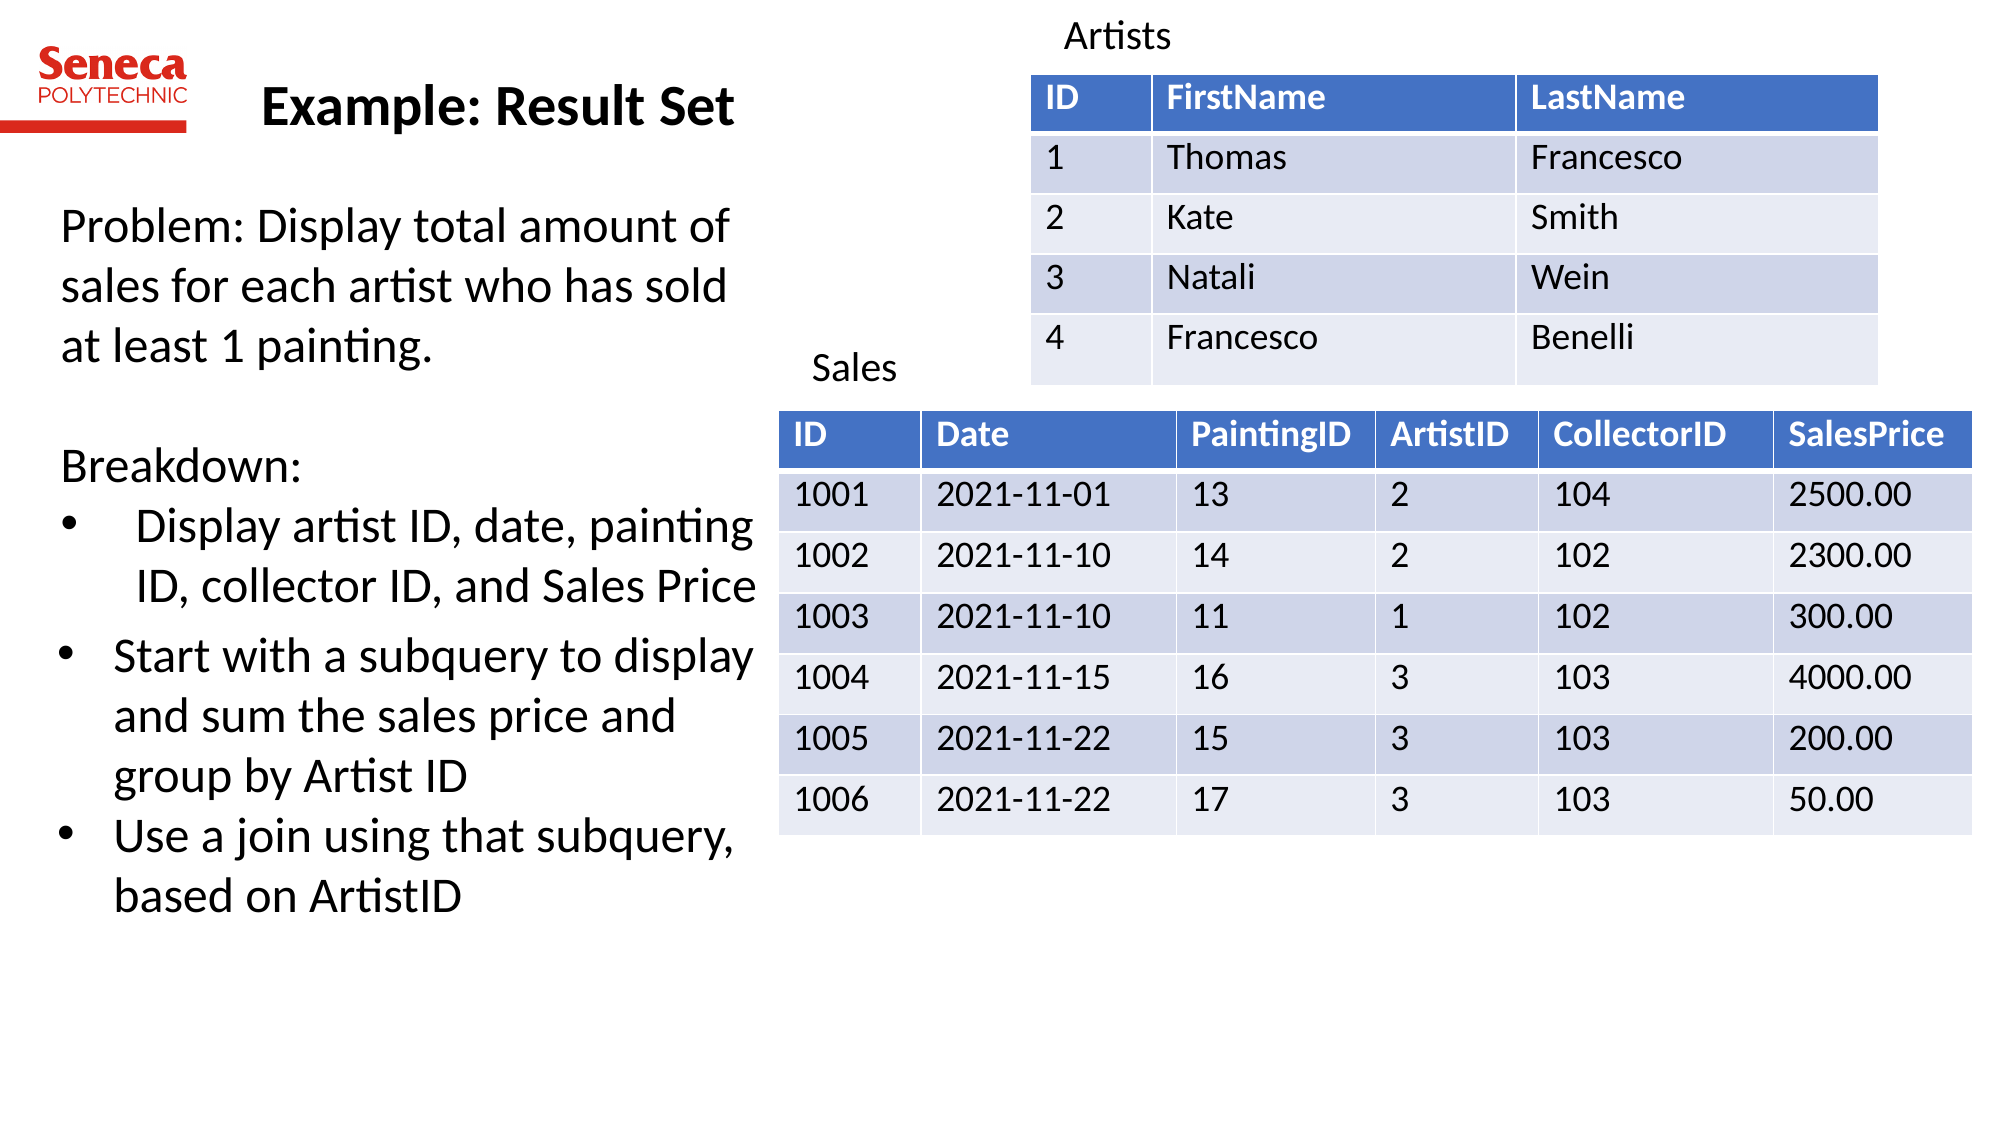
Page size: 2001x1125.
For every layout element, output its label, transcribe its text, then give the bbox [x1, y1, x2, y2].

table_cell 3 [1376, 776, 1538, 835]
table_cell 2300.00 [1774, 533, 1972, 592]
table_cell 103 [1539, 776, 1773, 835]
table_cell 2021-11-01 [922, 474, 1176, 531]
table_cell 2021-11-15 [922, 655, 1176, 714]
text_box Example: Result Set [246, 59, 1984, 144]
table_cell Kate [1153, 195, 1515, 253]
table_cell 2021-11-22 [922, 776, 1176, 835]
table_cell Natali [1153, 255, 1515, 313]
table_header LastName [1517, 75, 1878, 131]
table_cell 1001 [779, 474, 920, 531]
table_cell 4000.00 [1774, 655, 1972, 714]
table_cell 2 [1376, 474, 1538, 531]
text_box Start with a subquery to display and sum the sales price and group by Artist ID Use a join using that subquery, based on ArtistID [23, 615, 804, 931]
table_cell 3 [1376, 715, 1538, 774]
table_cell 2021-11-10 [922, 533, 1176, 592]
table_cell 1002 [779, 533, 920, 592]
text_box Problem: Display total amount of sales for each artist who has sold at least 1 painting. Breakdown: Display artist ID, date, painting ID, collector ID, and Sales Price [27, 185, 779, 615]
table_cell 14 [1177, 533, 1375, 592]
text_box Artists [1030, 0, 1331, 66]
table_cell 1003 [779, 594, 920, 653]
table_header ArtistID [1376, 411, 1538, 468]
table_cell 50.00 [1774, 776, 1972, 835]
table_cell 300.00 [1774, 594, 1972, 653]
table_cell 13 [1177, 474, 1375, 531]
table_cell 1005 [779, 715, 920, 774]
table_cell 15 [1177, 715, 1375, 774]
table_cell 1006 [779, 776, 920, 835]
table_cell 102 [1539, 533, 1773, 592]
table_header Date [922, 411, 1176, 468]
table_cell 1 [1031, 136, 1151, 193]
table_cell Smith [1517, 195, 1878, 253]
table_cell Thomas [1153, 136, 1515, 193]
table_cell 17 [1177, 776, 1375, 835]
table_cell Benelli [1517, 315, 1878, 385]
table_header ID [1031, 75, 1151, 131]
table_cell 11 [1177, 594, 1375, 653]
table_header FirstName [1153, 75, 1515, 131]
table_cell 4 [1031, 315, 1151, 385]
picture [39, 46, 187, 103]
table_cell 1004 [779, 655, 920, 714]
table_cell 2021-11-22 [922, 715, 1176, 774]
table_cell 104 [1539, 474, 1773, 531]
text_box [0, 119, 187, 134]
table_header ID [779, 411, 920, 468]
text_box Sales [778, 332, 1031, 398]
table_cell 103 [1539, 655, 1773, 714]
table_cell 1 [1376, 594, 1538, 653]
table_cell 2021-11-10 [922, 594, 1176, 653]
table_header PaintingID [1177, 411, 1375, 468]
table_cell 103 [1539, 715, 1773, 774]
table_cell Wein [1517, 255, 1878, 313]
table_header SalesPrice [1774, 411, 1972, 468]
table_cell Francesco [1153, 315, 1515, 385]
table_cell 2 [1376, 533, 1538, 592]
table_cell 2 [1031, 195, 1151, 253]
table_cell Francesco [1517, 136, 1878, 193]
table_cell 200.00 [1774, 715, 1972, 774]
table_cell 102 [1539, 594, 1773, 653]
table_cell 2500.00 [1774, 474, 1972, 531]
table_cell 3 [1376, 655, 1538, 714]
table_cell 3 [1031, 255, 1151, 313]
table_header CollectorID [1539, 411, 1773, 468]
table_cell 16 [1177, 655, 1375, 714]
